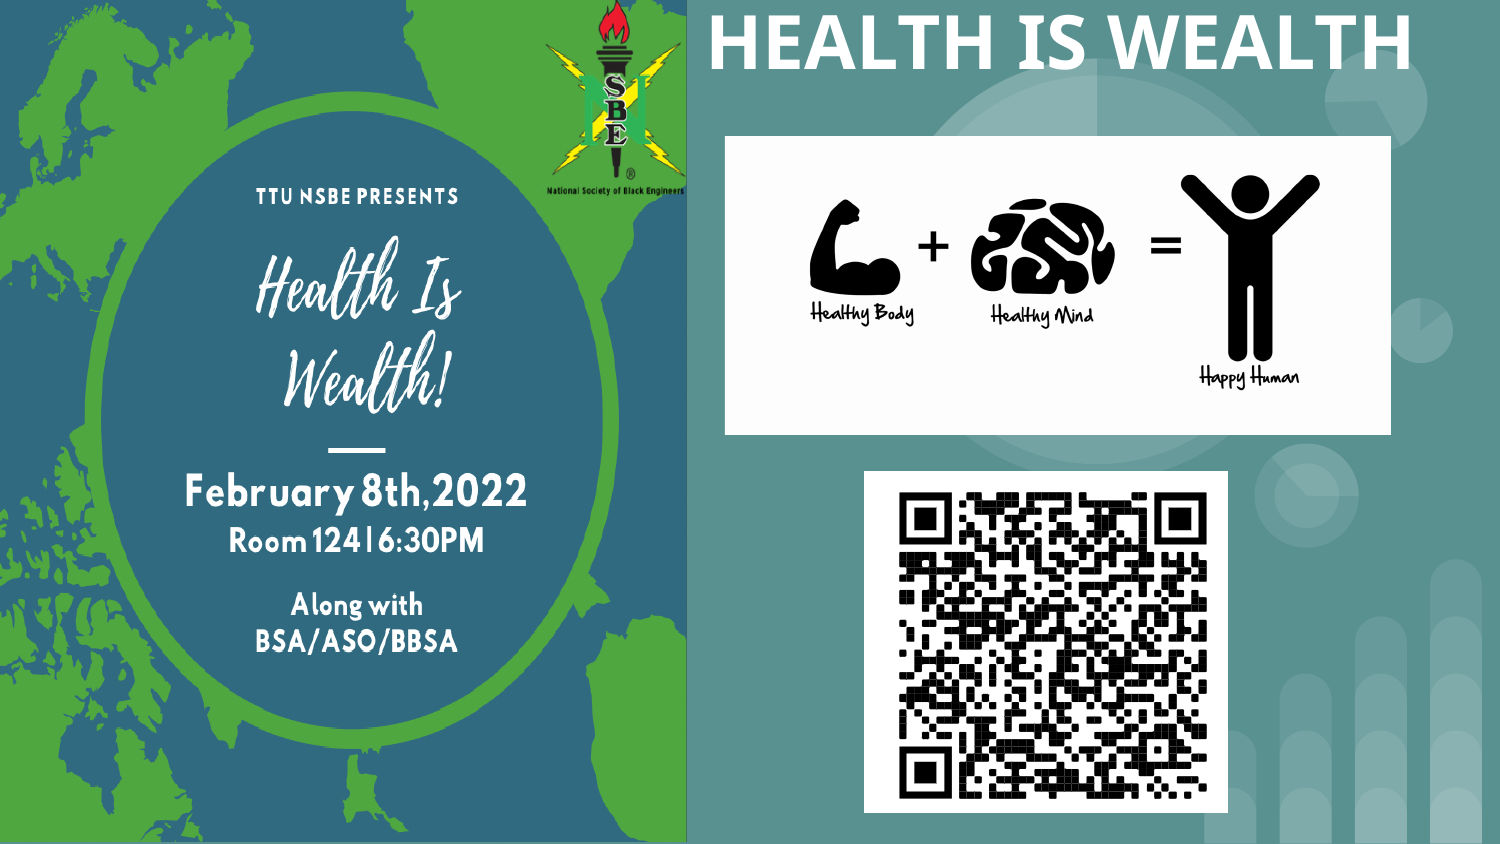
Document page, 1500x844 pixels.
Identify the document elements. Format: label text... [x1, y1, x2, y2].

picture [724, 115, 1392, 435]
picture [863, 470, 1229, 814]
title HEALTH IS WEALTH [689, 0, 1500, 158]
picture [0, 0, 687, 844]
